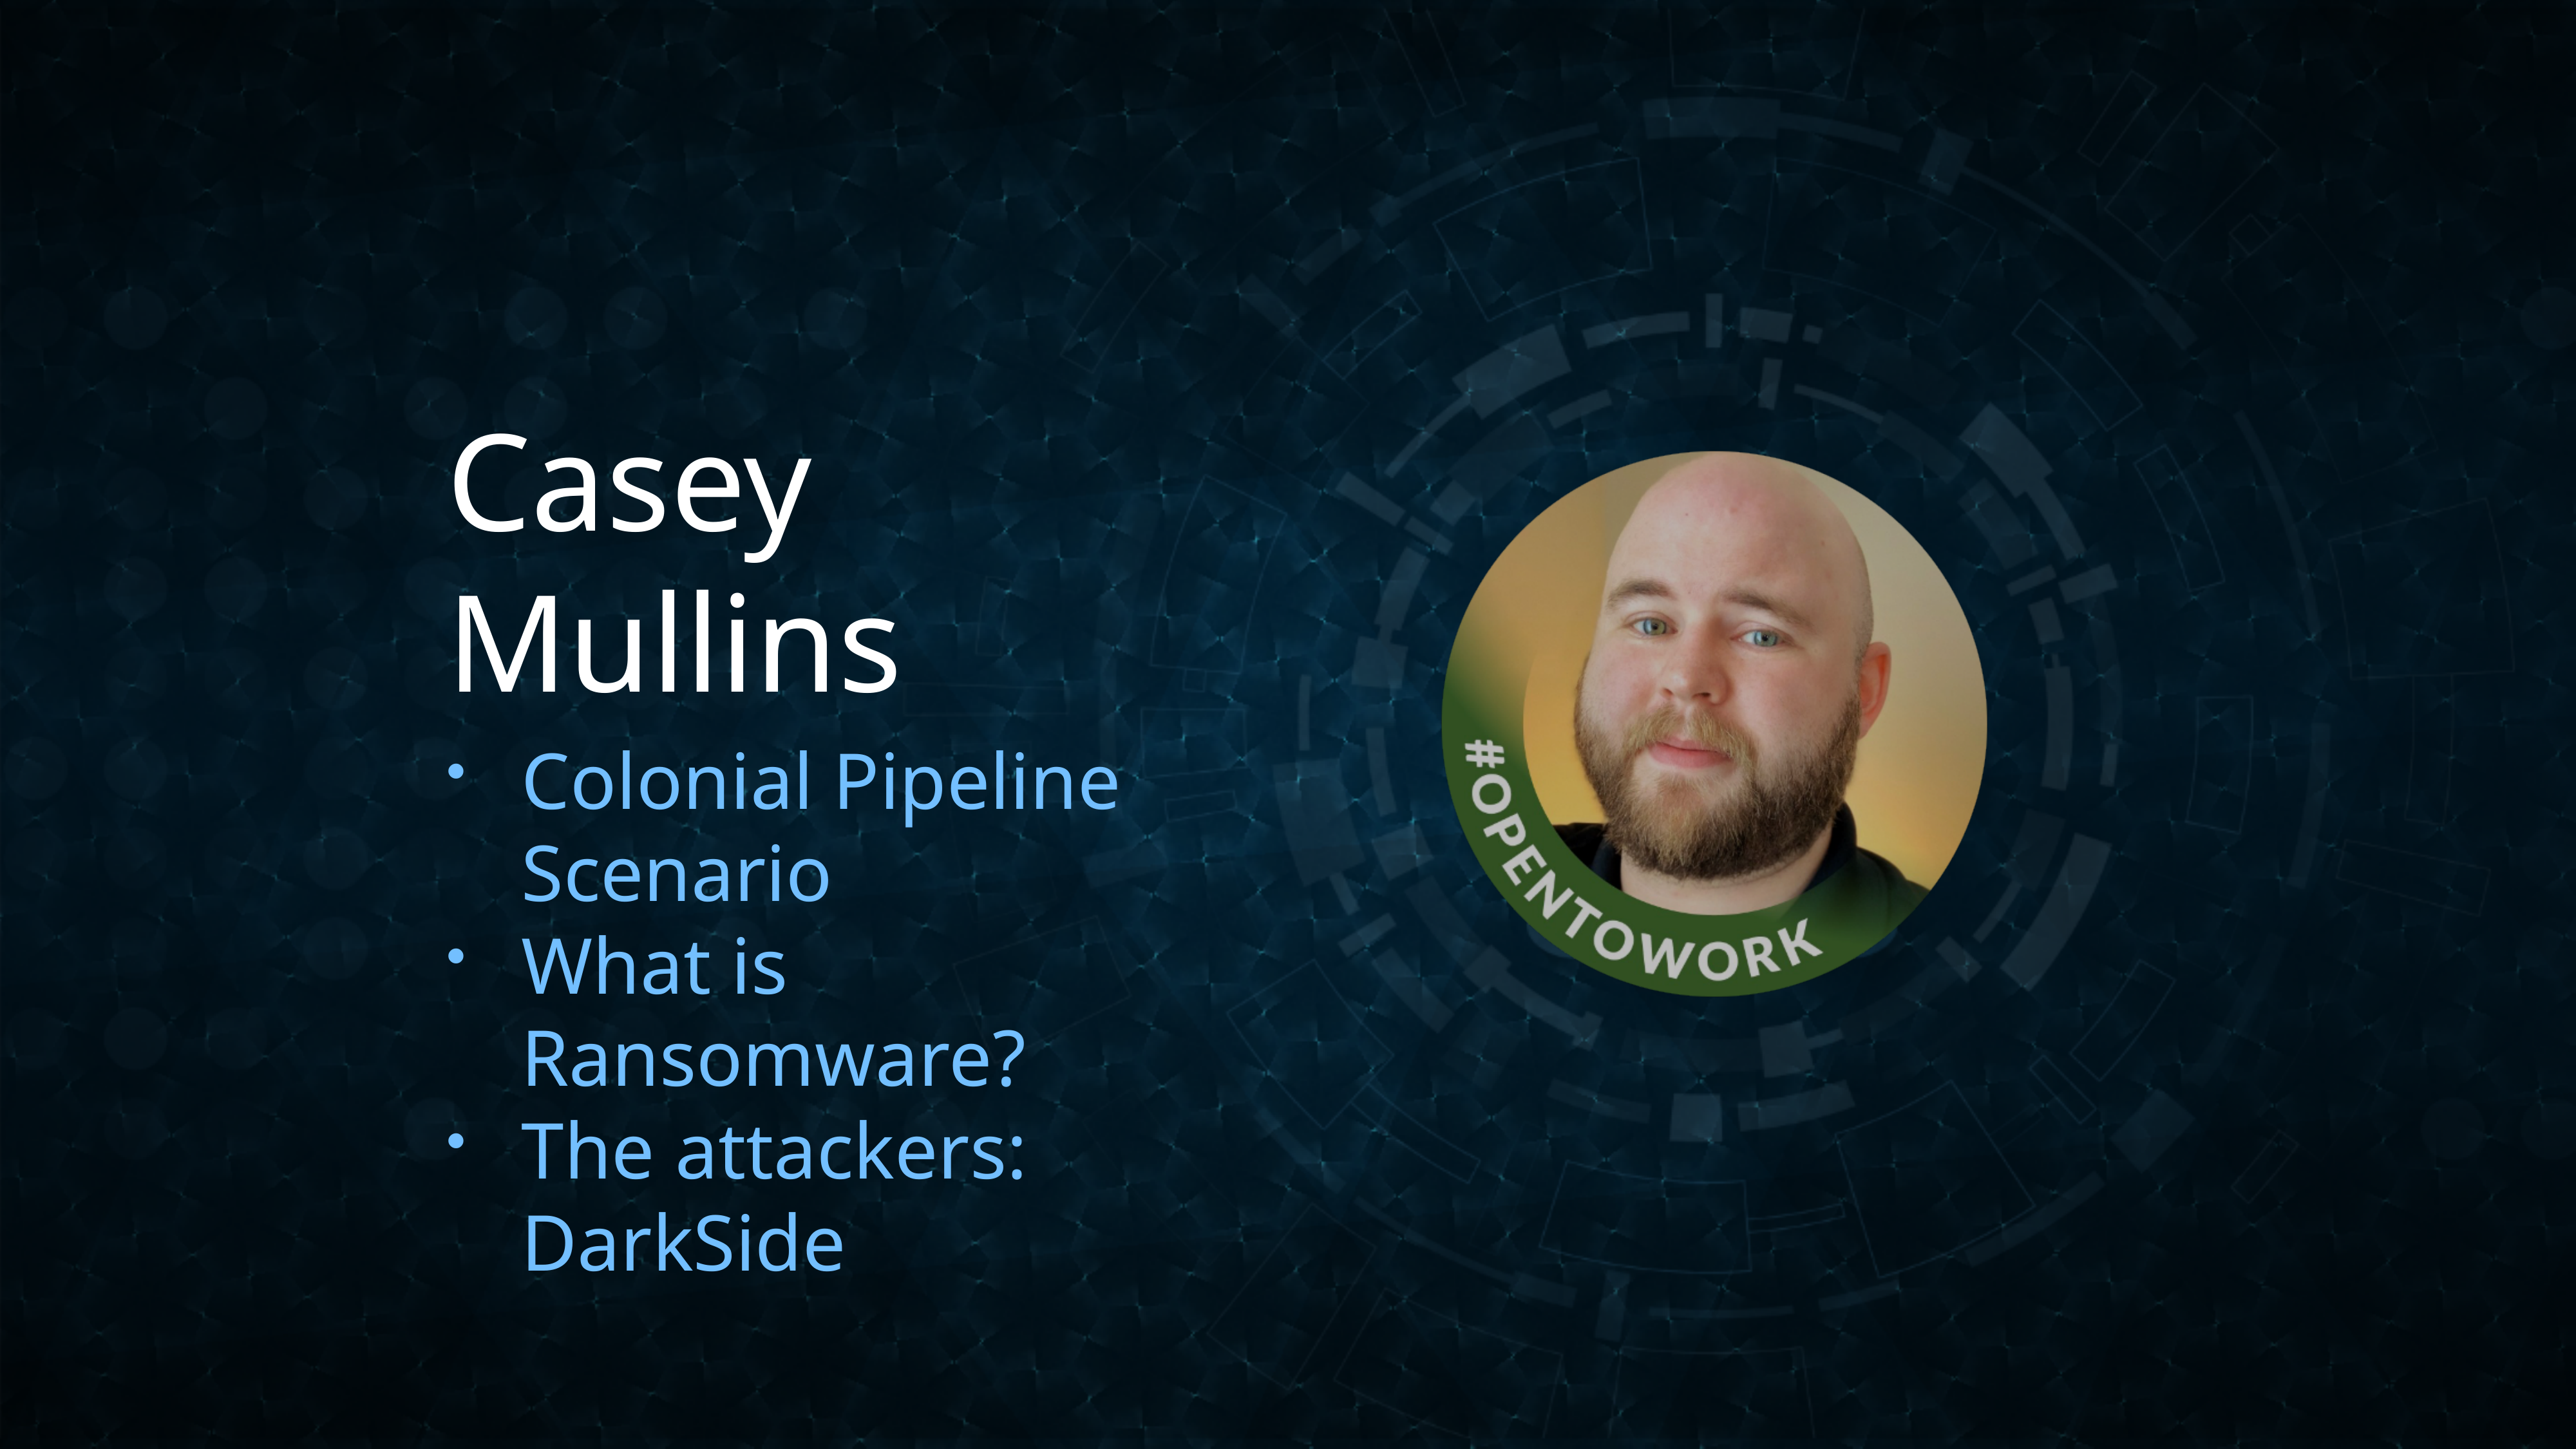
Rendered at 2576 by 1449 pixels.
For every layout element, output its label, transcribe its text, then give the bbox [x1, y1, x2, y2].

list Colonial Pipeline Scenario What is Ransomware? The attackers: DarkSide [439, 724, 1277, 1283]
title Casey Mullins [439, 205, 1277, 724]
picture [0, 0, 2576, 1449]
